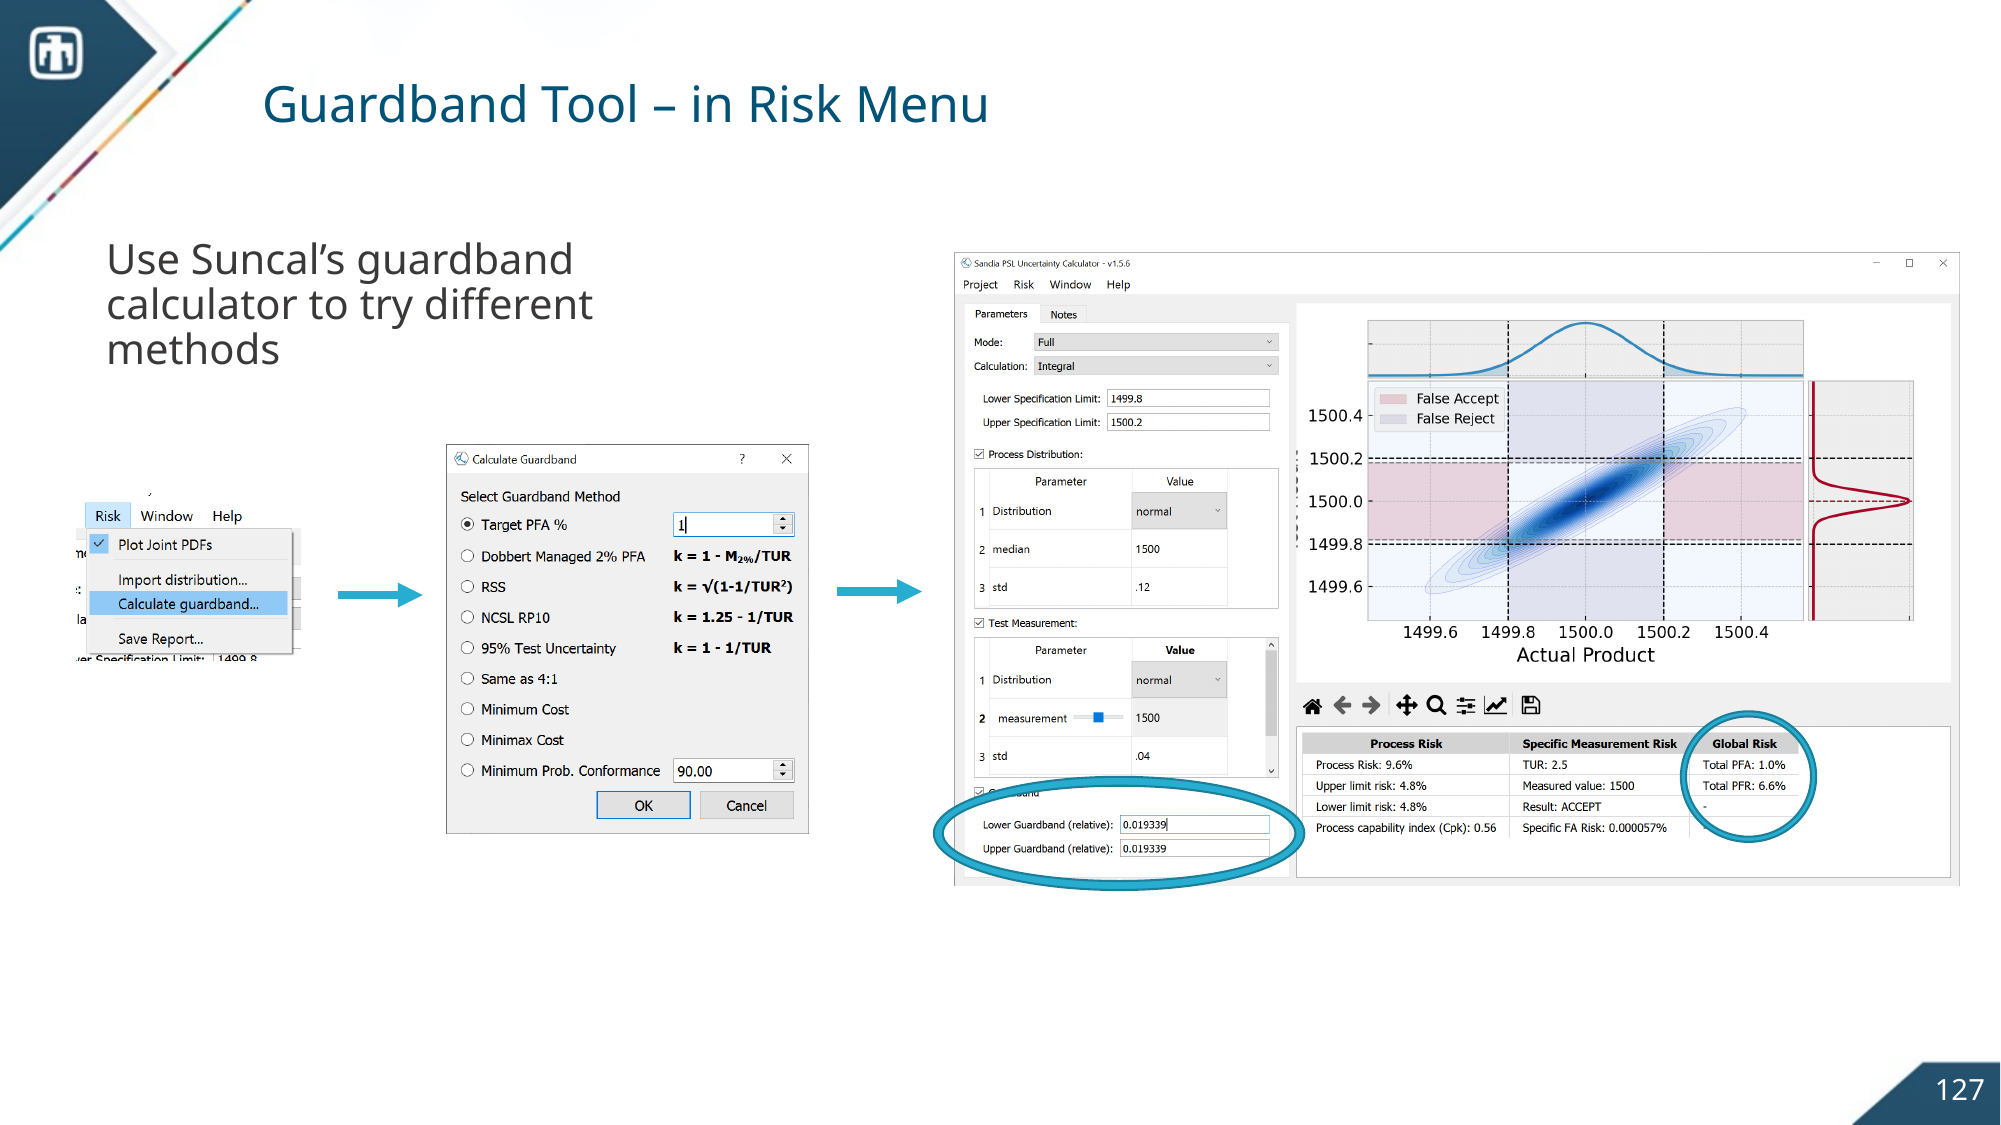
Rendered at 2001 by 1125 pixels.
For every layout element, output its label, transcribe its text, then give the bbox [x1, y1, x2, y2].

title Guardband Tool – in Risk Menu [262, 42, 1919, 170]
list Use Suncal’s guardband calculator to try different methods [106, 231, 770, 988]
text_box [932, 806, 954, 861]
slide_number 127 [1919, 1061, 2000, 1122]
picture [0, 0, 2001, 1125]
text_box [1042, 886, 1196, 892]
